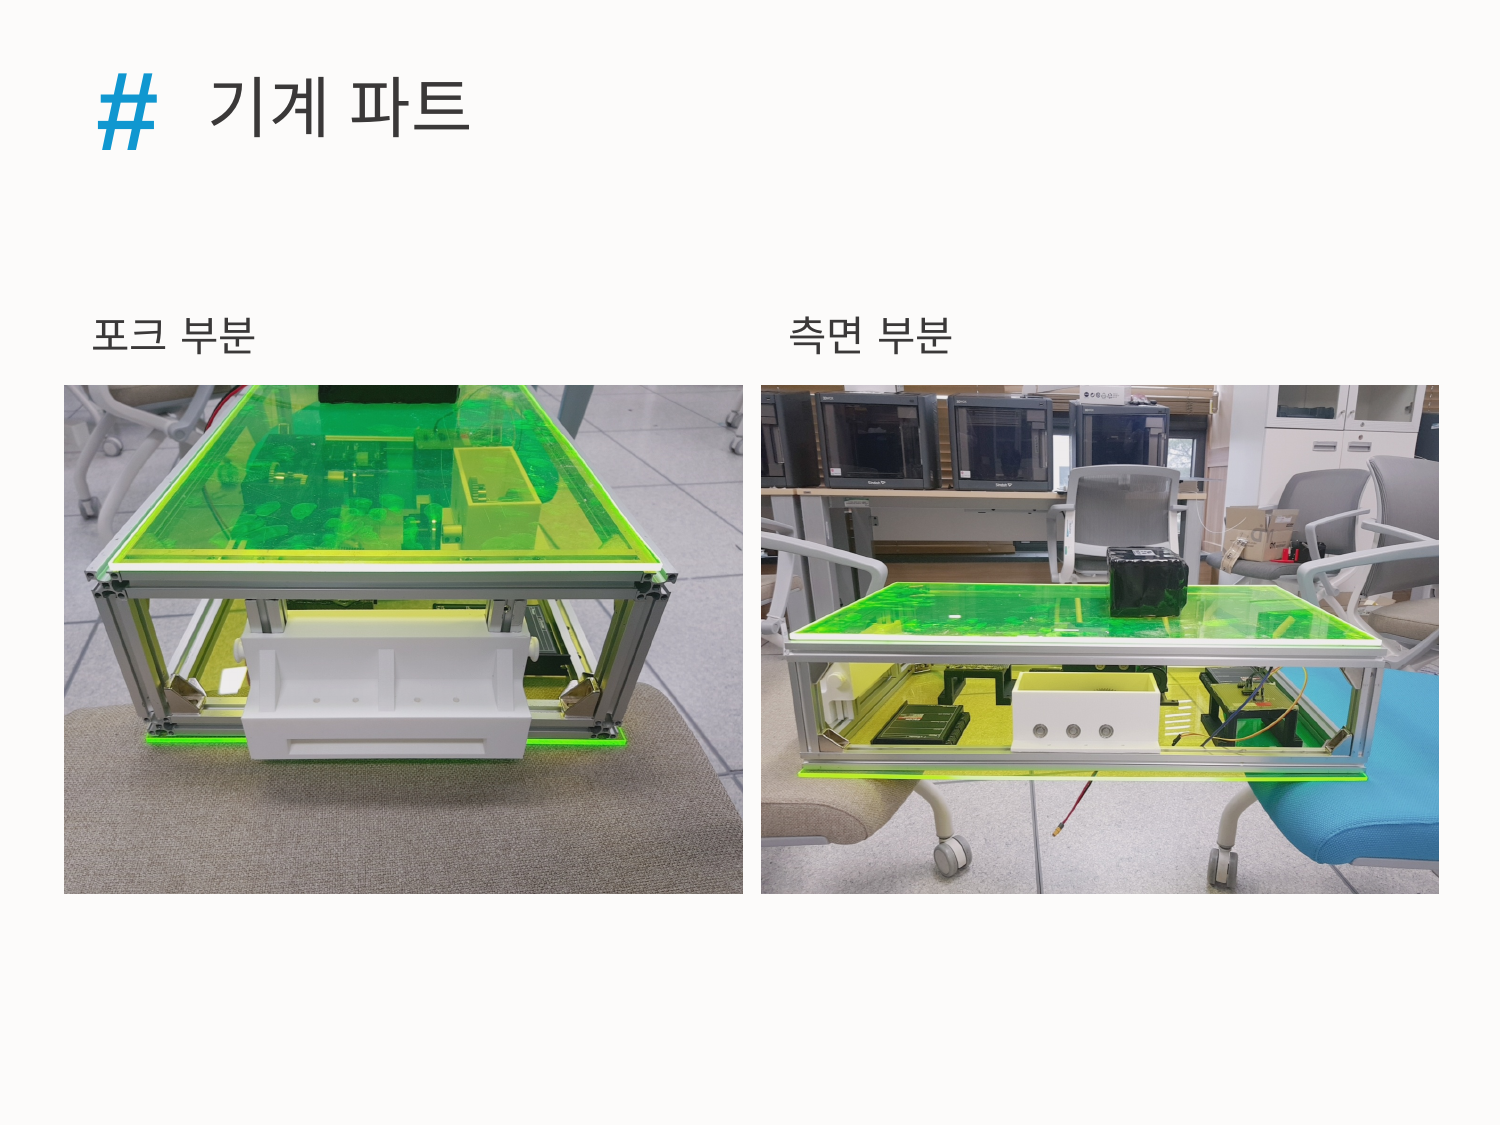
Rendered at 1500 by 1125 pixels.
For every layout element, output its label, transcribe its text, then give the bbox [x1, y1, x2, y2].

text_box 포크 부분 [76, 302, 539, 368]
text_box # [81, 30, 204, 181]
picture [64, 385, 743, 894]
text_box 측면 부분 [773, 302, 1236, 368]
picture [761, 385, 1439, 894]
text_box 기계 파트 [193, 58, 656, 154]
